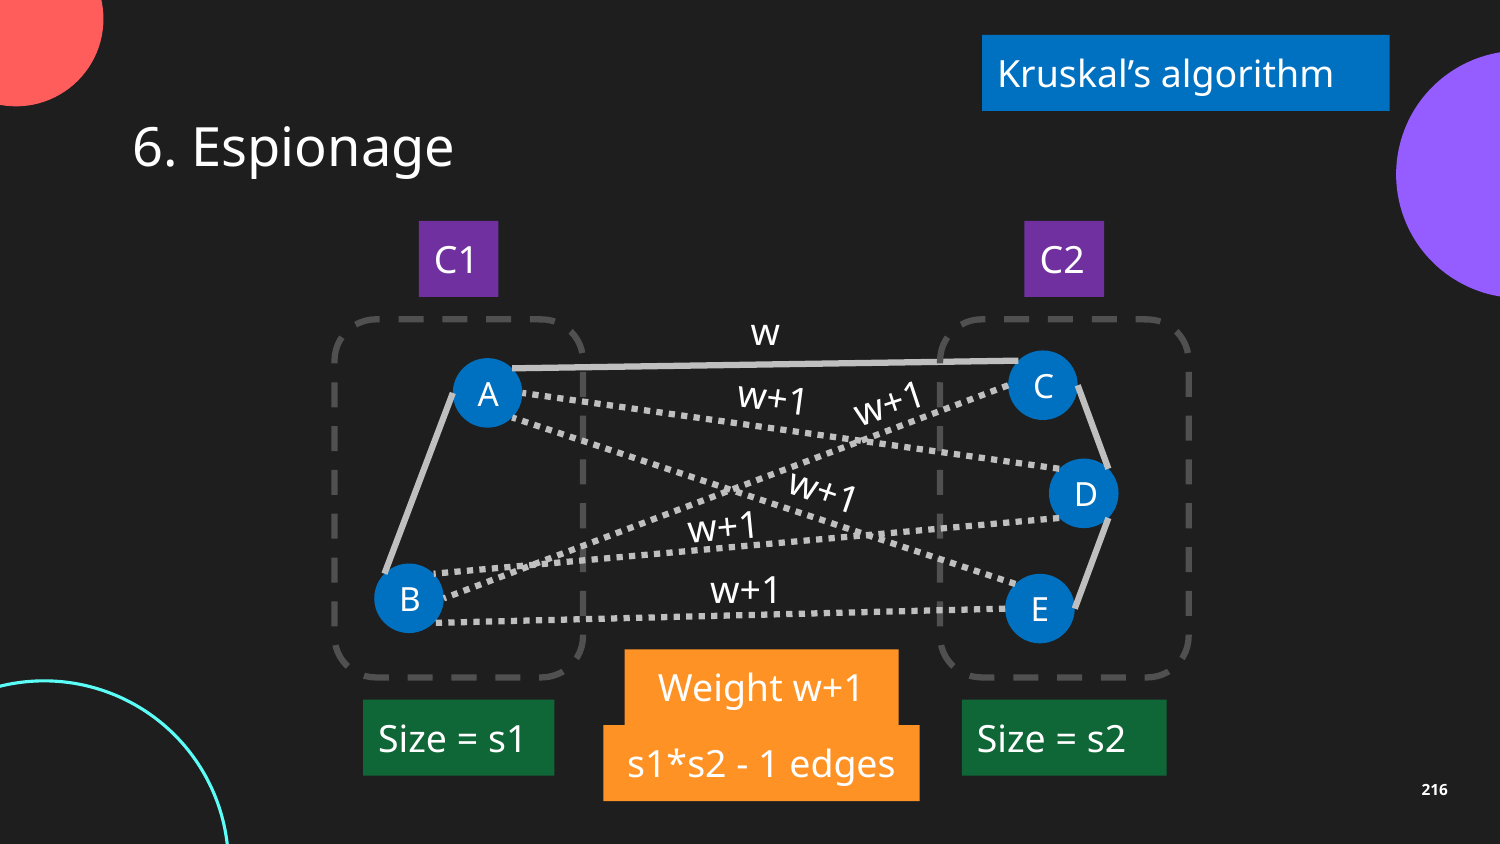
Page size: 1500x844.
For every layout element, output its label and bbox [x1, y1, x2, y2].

text_box [982, 34, 1390, 111]
text_box [961, 699, 1167, 776]
text_box [363, 699, 555, 776]
title [117, 106, 1383, 183]
text_box [117, 204, 1356, 297]
text_box [603, 649, 920, 802]
text_box [735, 301, 788, 359]
slide_number [1389, 764, 1480, 816]
text_box [332, 317, 1191, 680]
